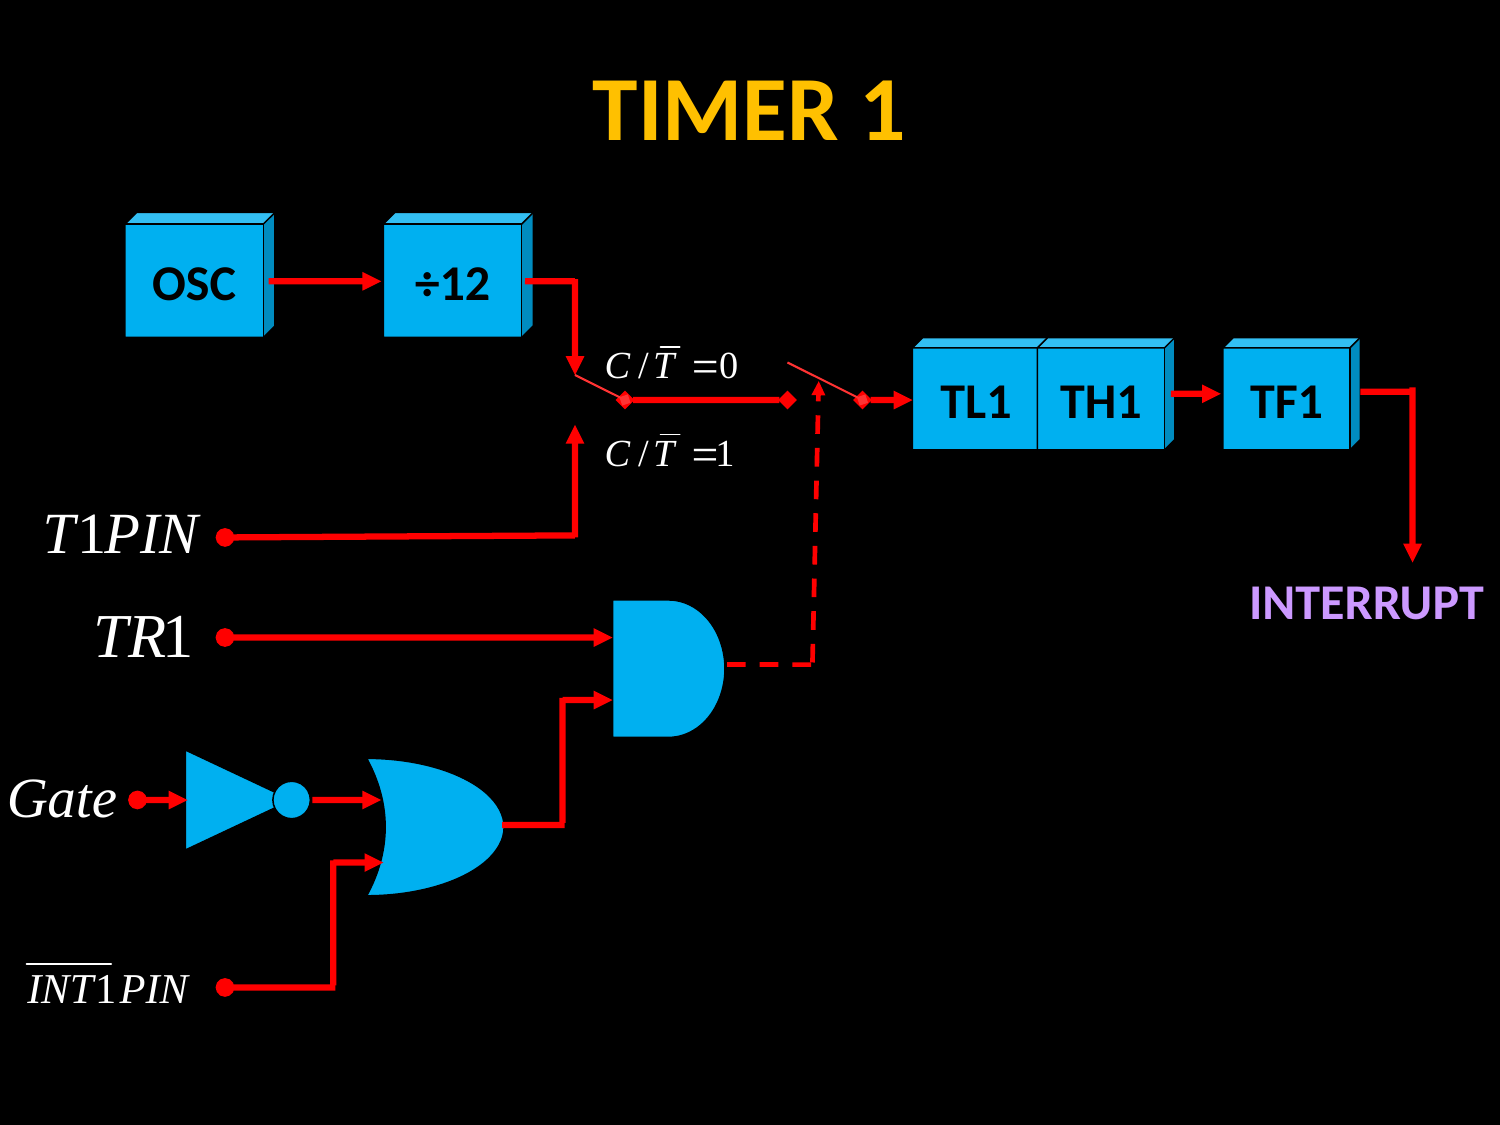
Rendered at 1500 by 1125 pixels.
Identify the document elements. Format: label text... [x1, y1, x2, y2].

text_box [563, 693, 613, 707]
text_box [787, 362, 869, 406]
text_box TH1 (8 Bit) [384, 213, 532, 223]
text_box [599, 424, 738, 477]
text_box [125, 212, 274, 223]
text_box [612, 599, 726, 738]
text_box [19, 953, 201, 1022]
text_box [366, 758, 505, 896]
text_box [334, 856, 384, 869]
text_box TL1 [912, 337, 1047, 451]
text_box [629, 393, 794, 407]
text_box INTERRUPT [1234, 562, 1500, 638]
text_box [268, 275, 382, 288]
text_box [1038, 338, 1174, 347]
text_box TH1 [1037, 337, 1175, 451]
text_box [568, 424, 582, 538]
text_box TF1 [1222, 337, 1361, 451]
text_box [812, 381, 825, 396]
text_box [218, 981, 336, 994]
text_box [1223, 337, 1359, 347]
text_box [568, 279, 582, 374]
text_box [1170, 387, 1221, 400]
text_box ÷12 [383, 212, 534, 338]
text_box [316, 793, 382, 807]
text_box [218, 631, 613, 644]
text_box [87, 599, 198, 668]
text_box TIMER 1 [74, 45, 1425, 163]
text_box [185, 749, 311, 851]
text_box [867, 393, 913, 407]
text_box [1406, 387, 1419, 563]
text_box Reload [913, 338, 1046, 347]
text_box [0, 765, 129, 832]
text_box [599, 337, 744, 389]
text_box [37, 499, 213, 569]
text_box [618, 397, 631, 406]
text_box [132, 793, 180, 807]
text_box [218, 531, 574, 544]
text_box OSC [124, 212, 275, 338]
